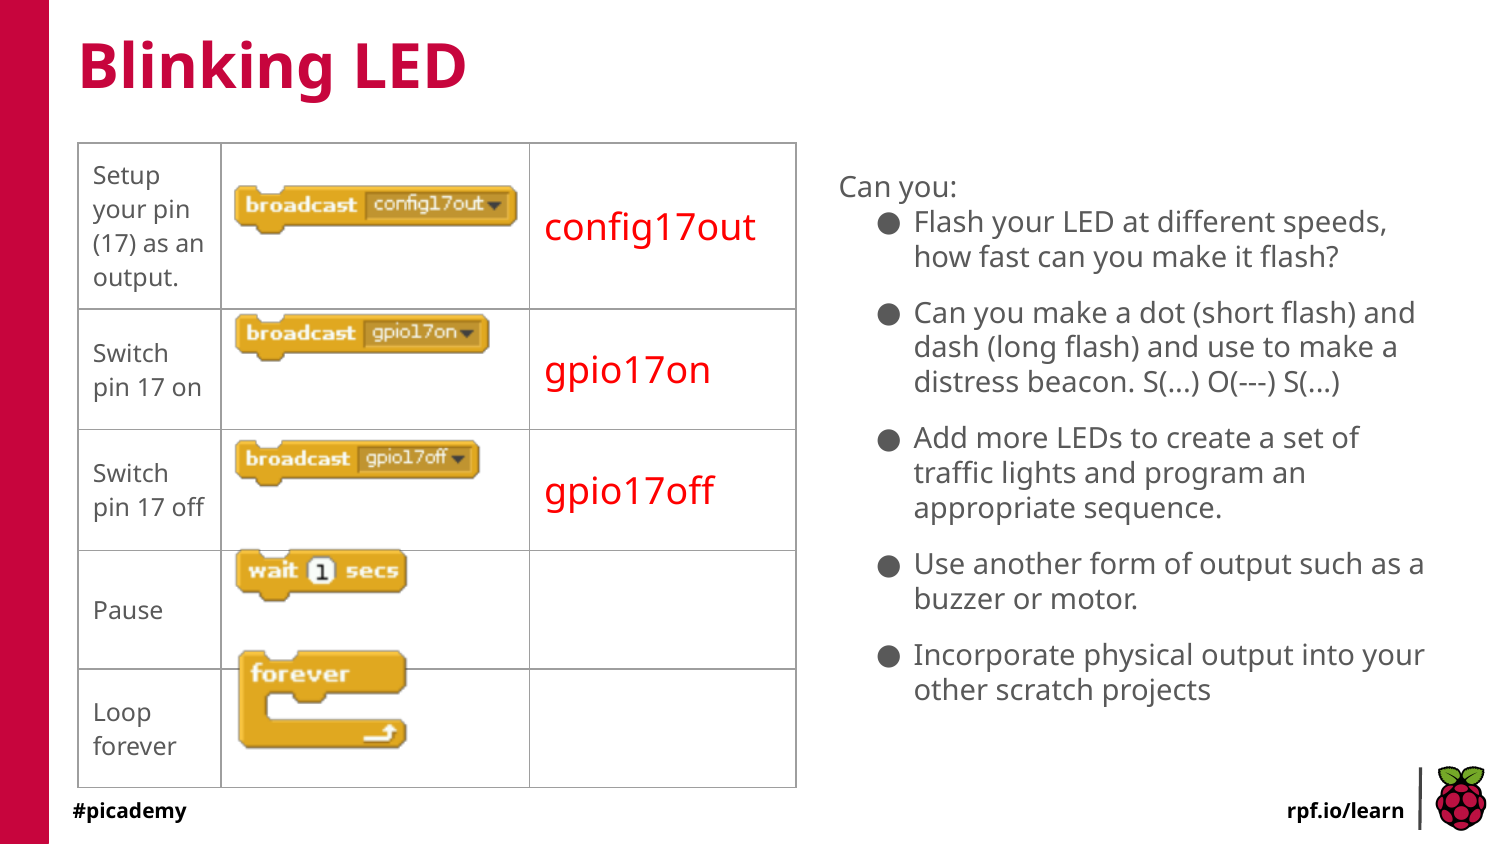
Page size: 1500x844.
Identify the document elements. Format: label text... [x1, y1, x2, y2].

table_cell [222, 670, 529, 787]
picture [232, 644, 411, 753]
table_cell [222, 430, 529, 550]
table_cell [530, 670, 795, 787]
picture [229, 180, 519, 237]
table_header Setup your pin (17) as an output. [79, 144, 220, 308]
table_cell [222, 551, 529, 668]
title Blinking LED [62, 11, 1487, 90]
table_cell gpio17on [530, 310, 795, 429]
table_cell Switch pin 17 off [79, 430, 220, 550]
picture [1435, 766, 1487, 831]
table_header config17out [530, 144, 795, 308]
picture [232, 433, 484, 490]
table_cell [222, 310, 529, 429]
table_cell gpio17off [530, 430, 795, 550]
picture [232, 307, 491, 363]
table_cell [530, 551, 795, 668]
table_cell Loop forever [79, 670, 220, 787]
table_cell Pause [79, 551, 220, 668]
table_header [222, 144, 529, 308]
table_cell Switch pin 17 on [79, 310, 220, 429]
text_box Can you: Flash your LED at different speeds, how fast can you make it flash? Can you make a dot (short flash) and dash (long flash) and use to make a distress beacon. S(...) O(---) S(...) Add more LEDs to create a set of traffic lights and program an appropriate sequence. Use another form of output such as a buzzer or motor. Incorporate physical output into your other scratch projects [823, 153, 1454, 740]
picture [232, 541, 411, 610]
